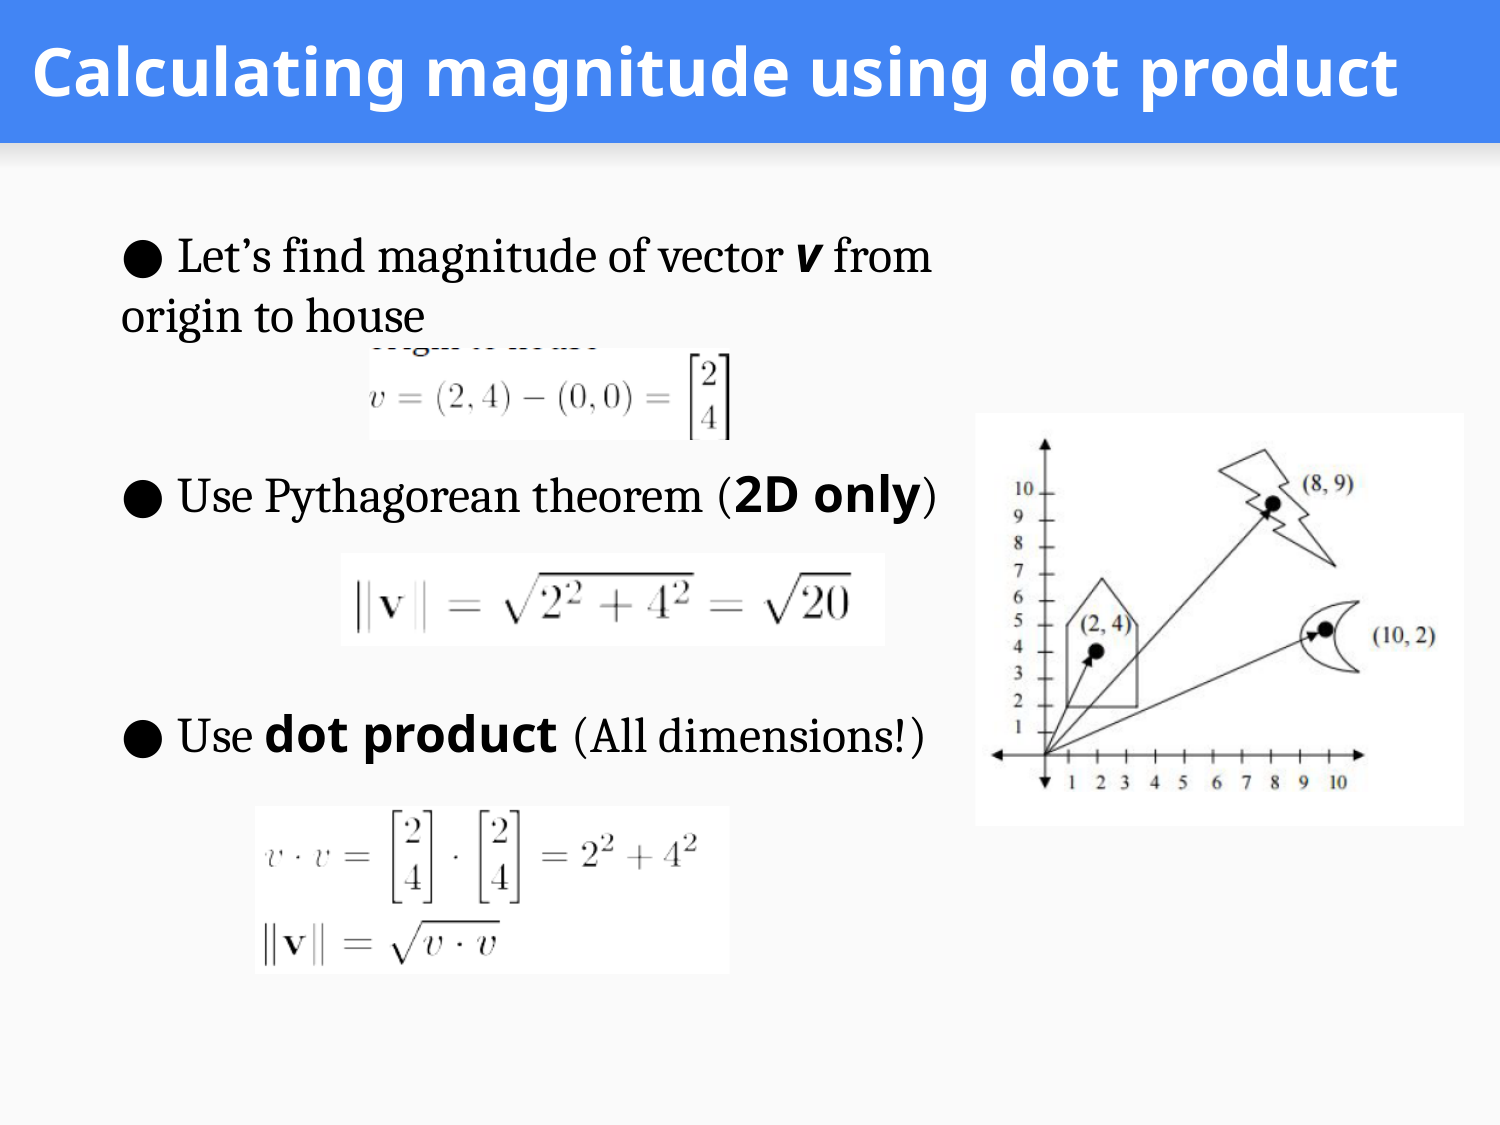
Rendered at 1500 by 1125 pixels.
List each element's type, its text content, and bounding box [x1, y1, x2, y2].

picture [975, 413, 1465, 826]
picture [254, 805, 730, 975]
picture [369, 348, 730, 441]
title Calculating magnitude using dot product [16, 3, 1464, 136]
text_box ● Let’s find magnitude of vector v from origin to house ● Use Pythagorean theorem (2D only) ● Use dot product (All dimensions!) [106, 215, 1031, 771]
picture [340, 553, 885, 647]
